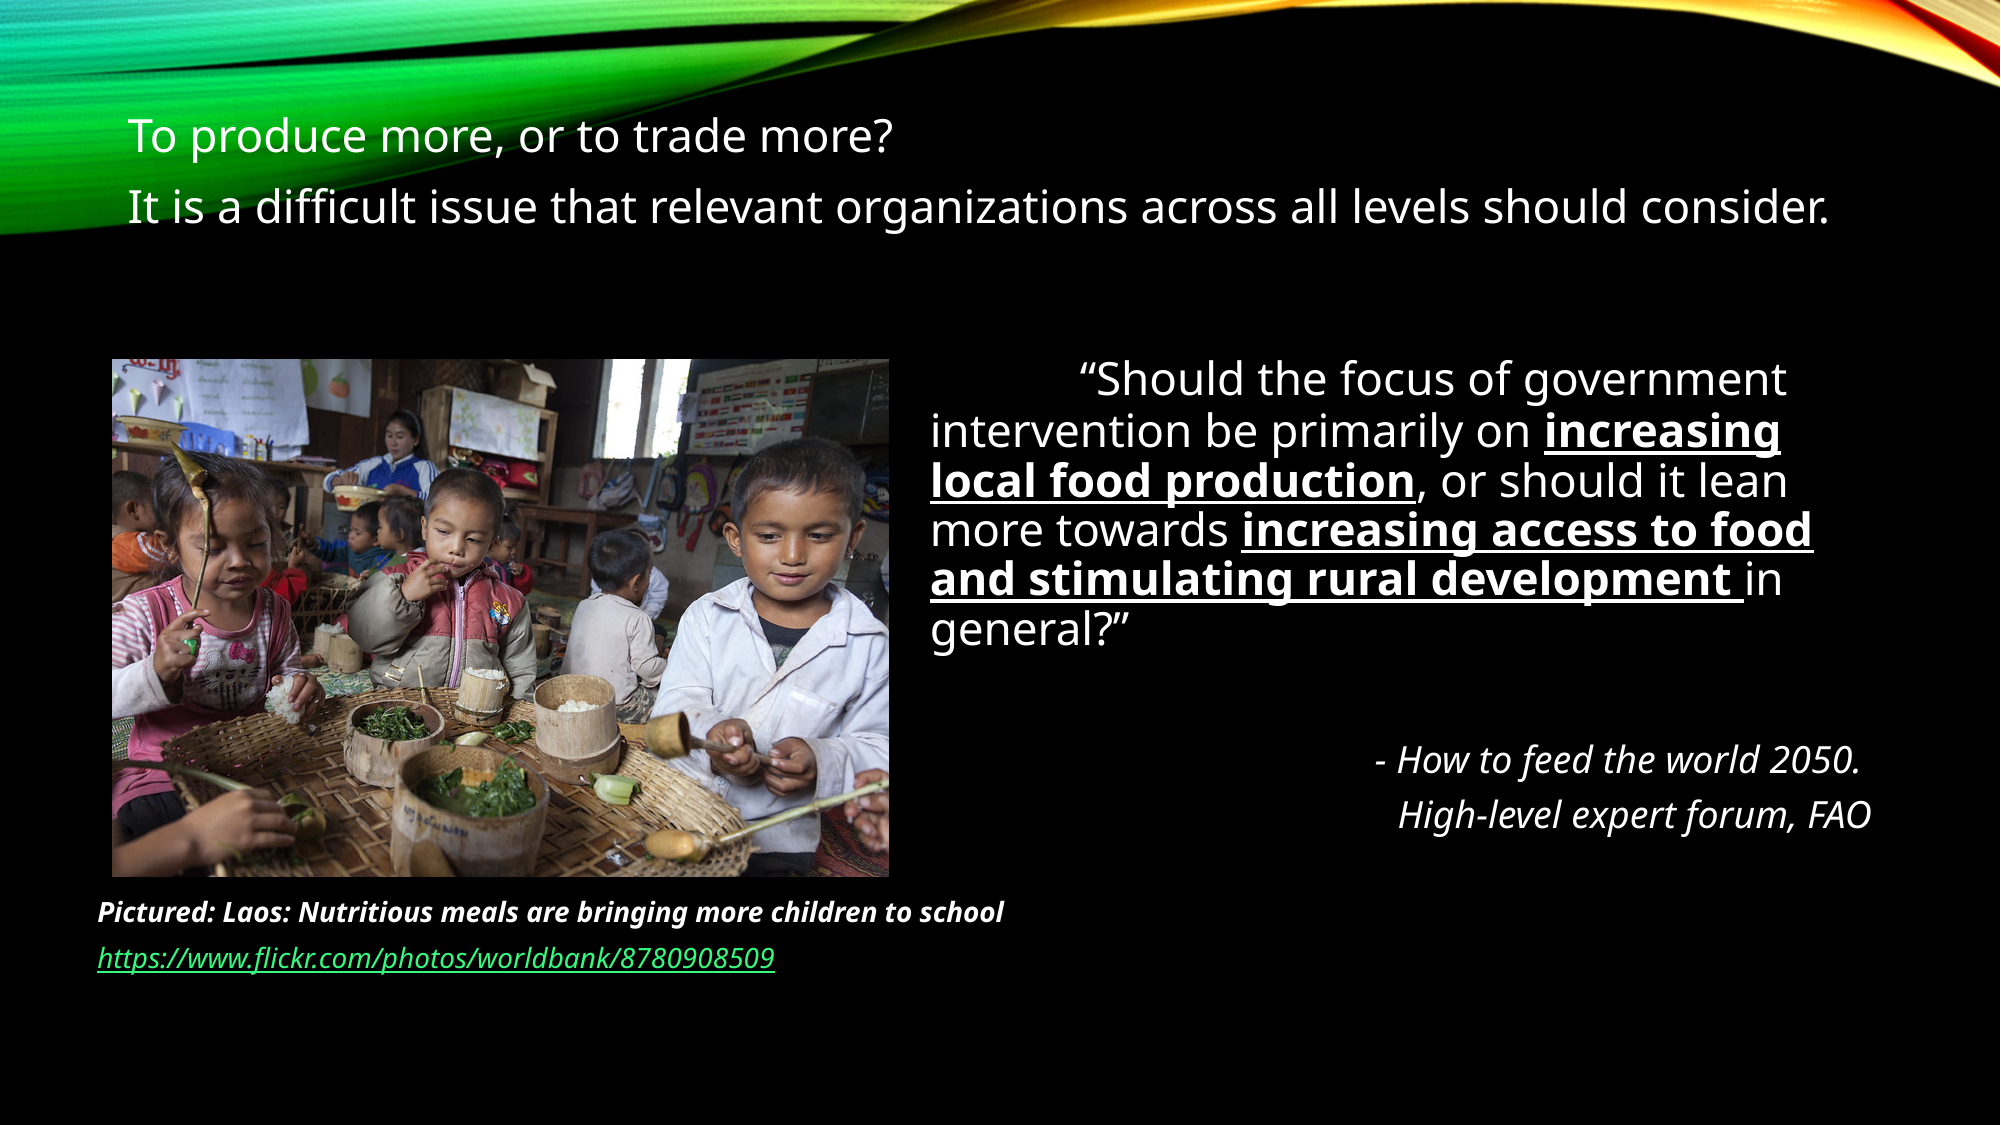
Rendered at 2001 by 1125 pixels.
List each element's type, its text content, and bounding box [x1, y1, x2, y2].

list “Should the focus of government intervention be primarily on increasing local food production, or should it lean more towards increasing access to food and stimulating rural development in general?” - How to feed the world 2050. High-level expert forum, FAO [914, 337, 1888, 998]
picture [0, 0, 2000, 237]
picture [112, 358, 889, 877]
text_box Pictured: Laos: Nutritious meals are bringing more children to school https://www.flickr.com/photos/worldbank/8780908509 [82, 891, 1031, 998]
text_box To produce more, or to trade more? It is a difficult issue that relevant organizations across all levels should consider. [112, 105, 1888, 254]
